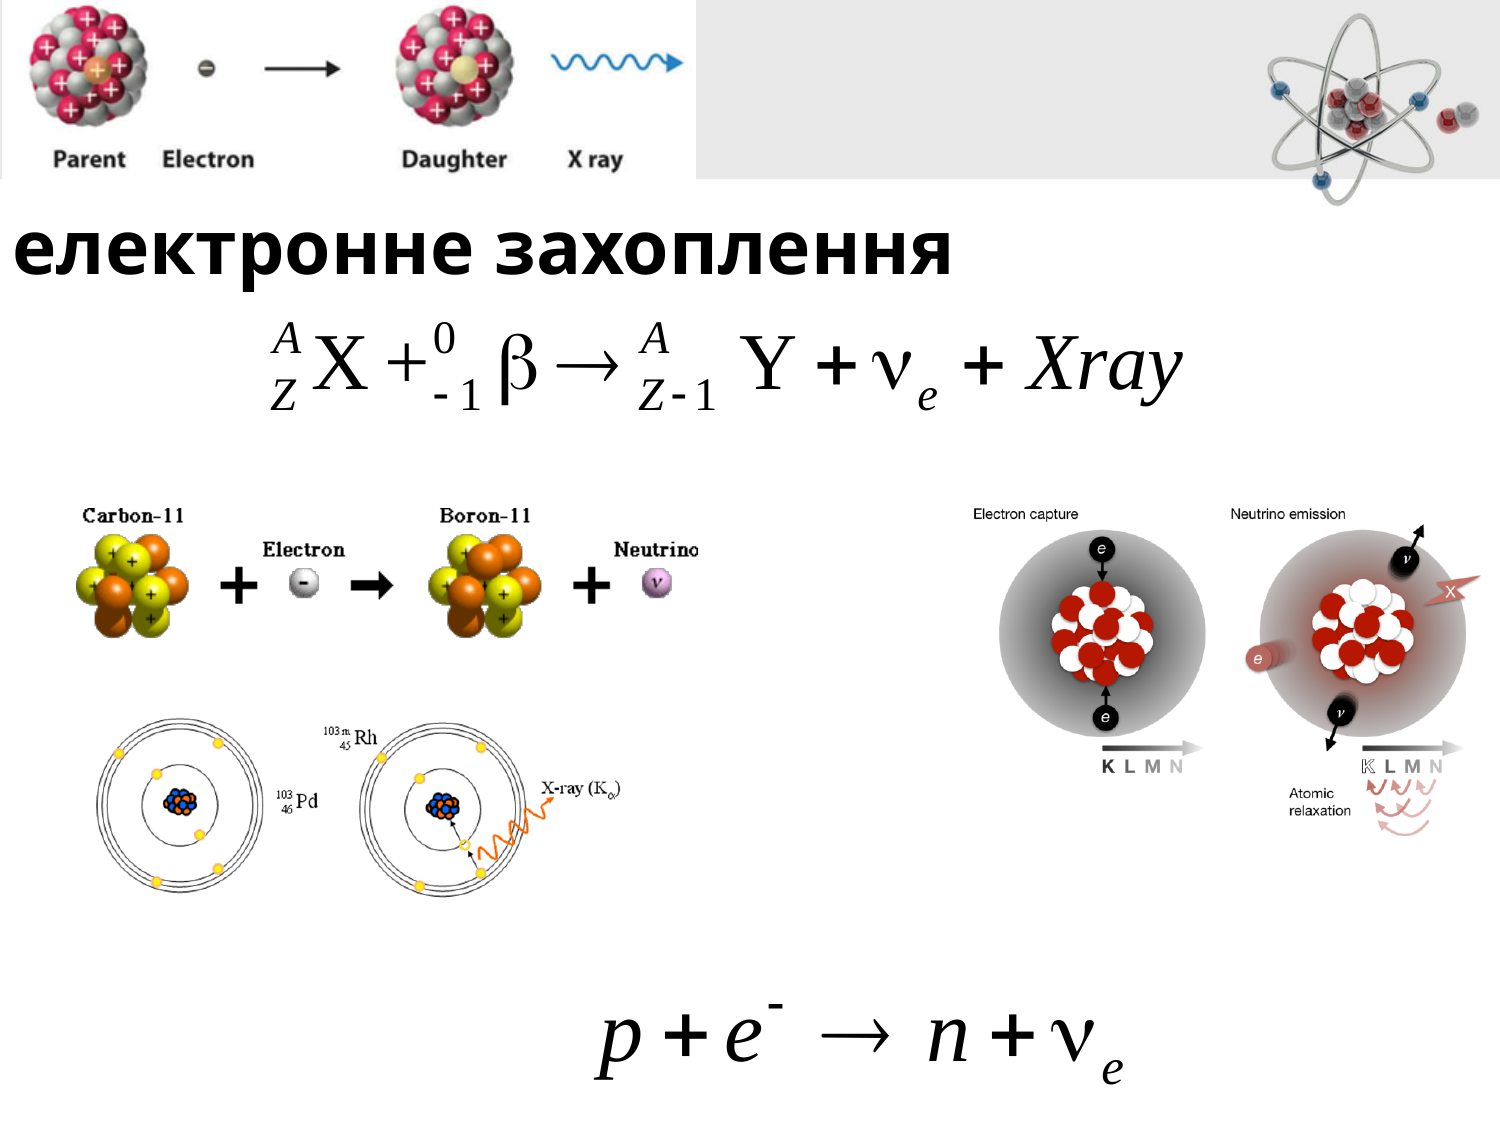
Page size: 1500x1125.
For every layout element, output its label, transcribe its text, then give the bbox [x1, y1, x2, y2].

text_box електронне захоплення [0, 192, 971, 298]
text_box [265, 310, 1189, 417]
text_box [584, 975, 1129, 1092]
picture [0, 0, 1500, 1125]
